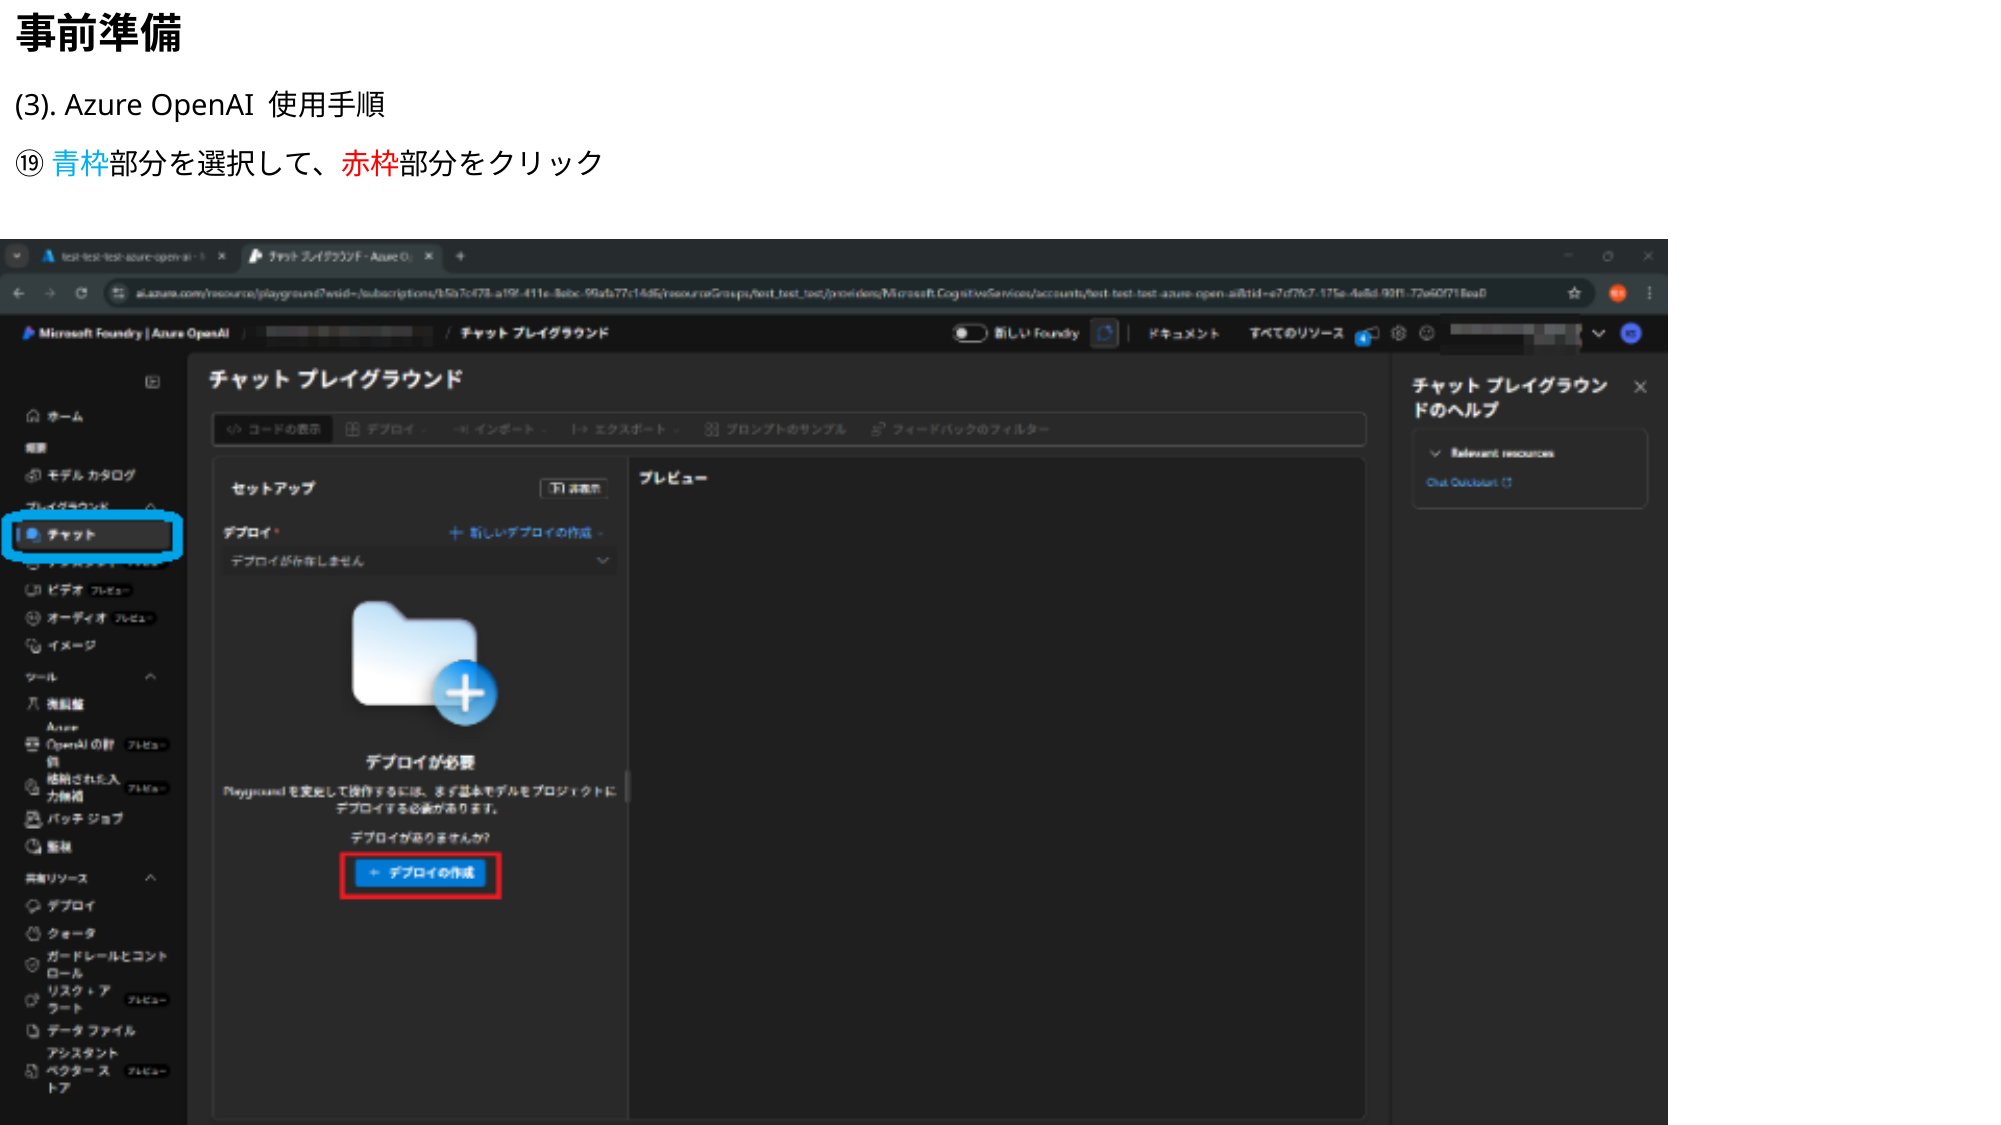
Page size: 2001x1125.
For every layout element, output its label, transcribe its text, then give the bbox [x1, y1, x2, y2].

title 事前準備 [0, 0, 2000, 70]
picture [0, 238, 1668, 1125]
text_box ⑲青枠部分を選択して、赤枠部分をクリック [0, 141, 2000, 1125]
text_box (3). Azure OpenAI 使用手順 [0, 70, 2000, 141]
